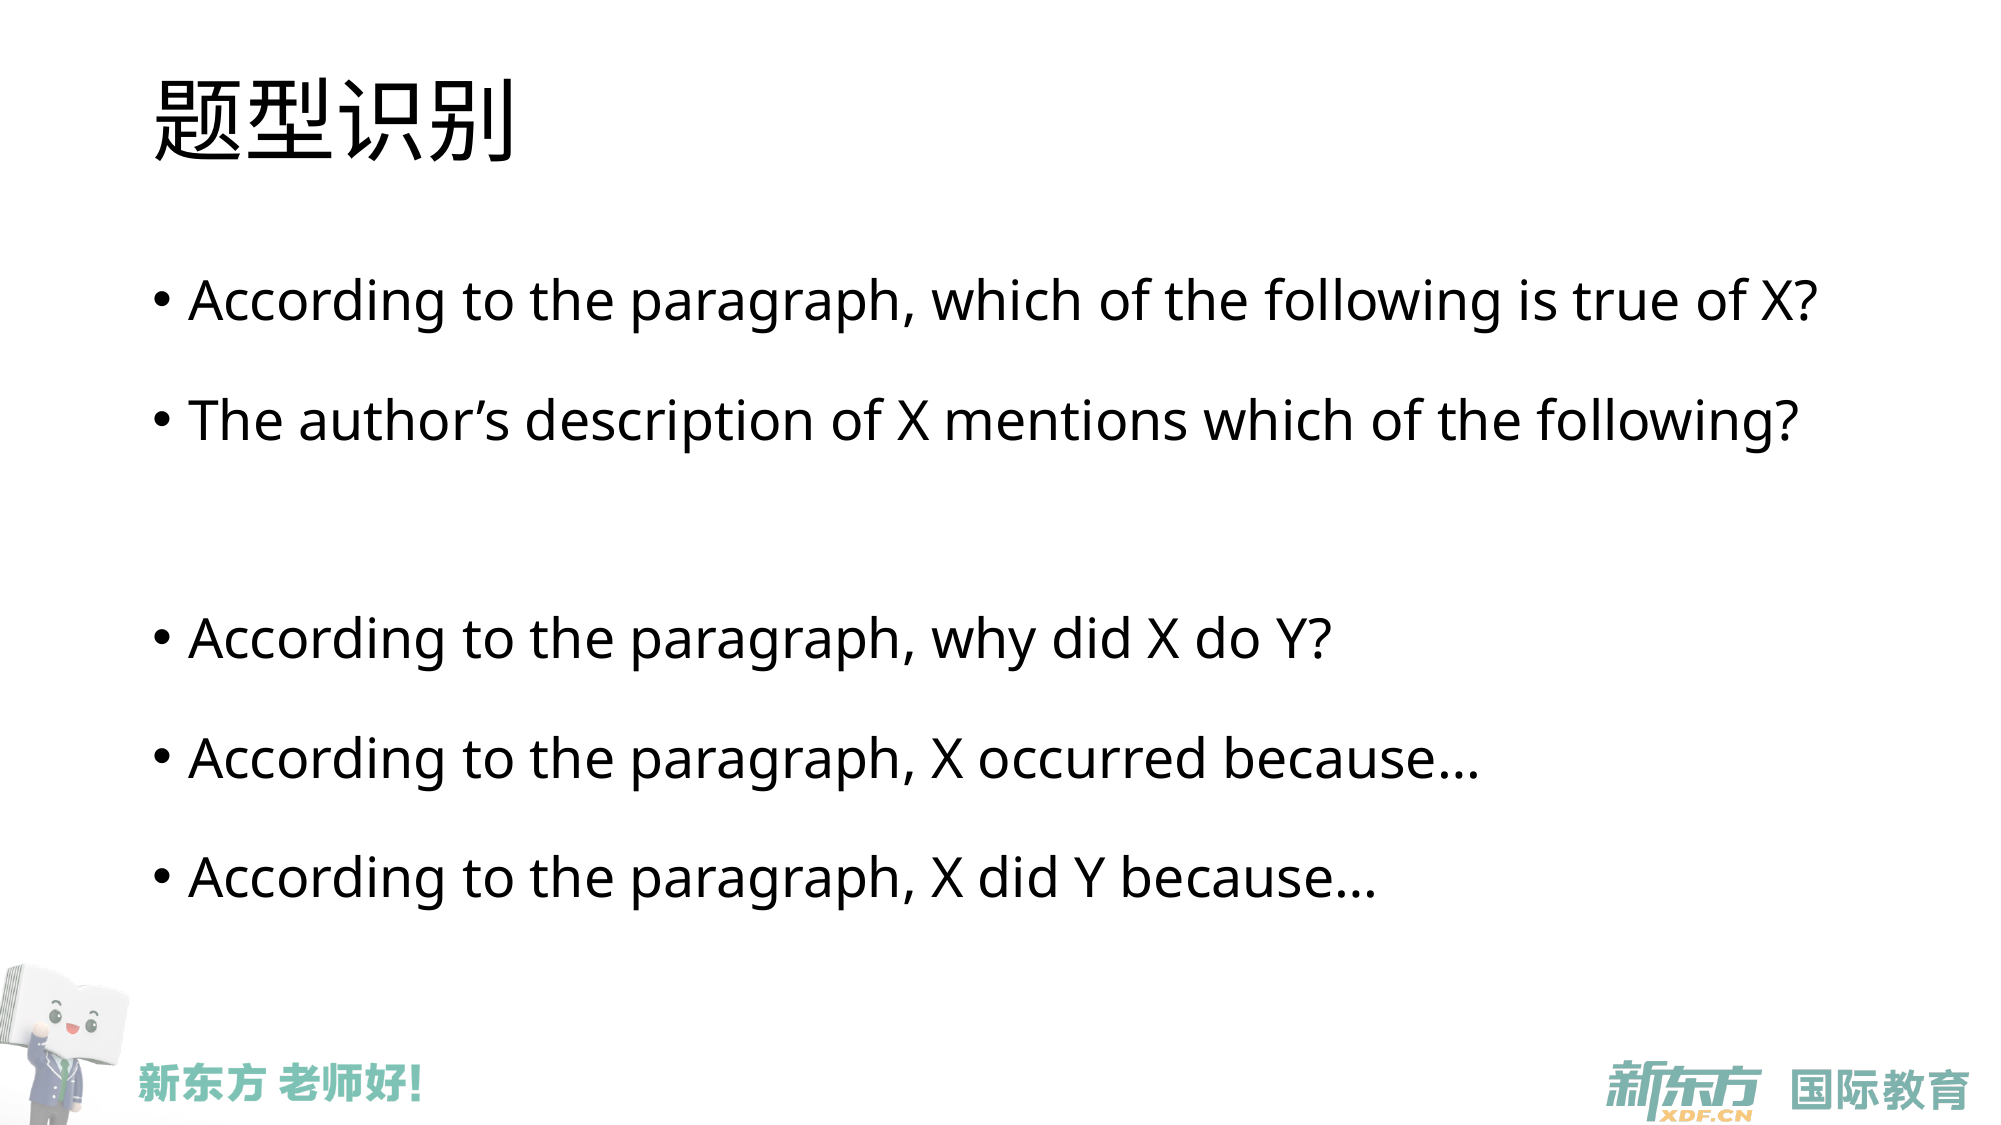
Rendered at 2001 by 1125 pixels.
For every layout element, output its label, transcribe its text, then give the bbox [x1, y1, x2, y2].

title 题型识别 [137, 59, 1863, 190]
list According to the paragraph, which of the following is true of X? The author’s description of X mentions which of the following? According to the paragraph, why did X do Y? According to the paragraph, X occurred because… According to the paragraph, X did Y because… [137, 224, 1863, 1014]
table_cell 20 [1572, 1036, 2000, 1125]
table_cell 20 [138, 1062, 420, 1102]
